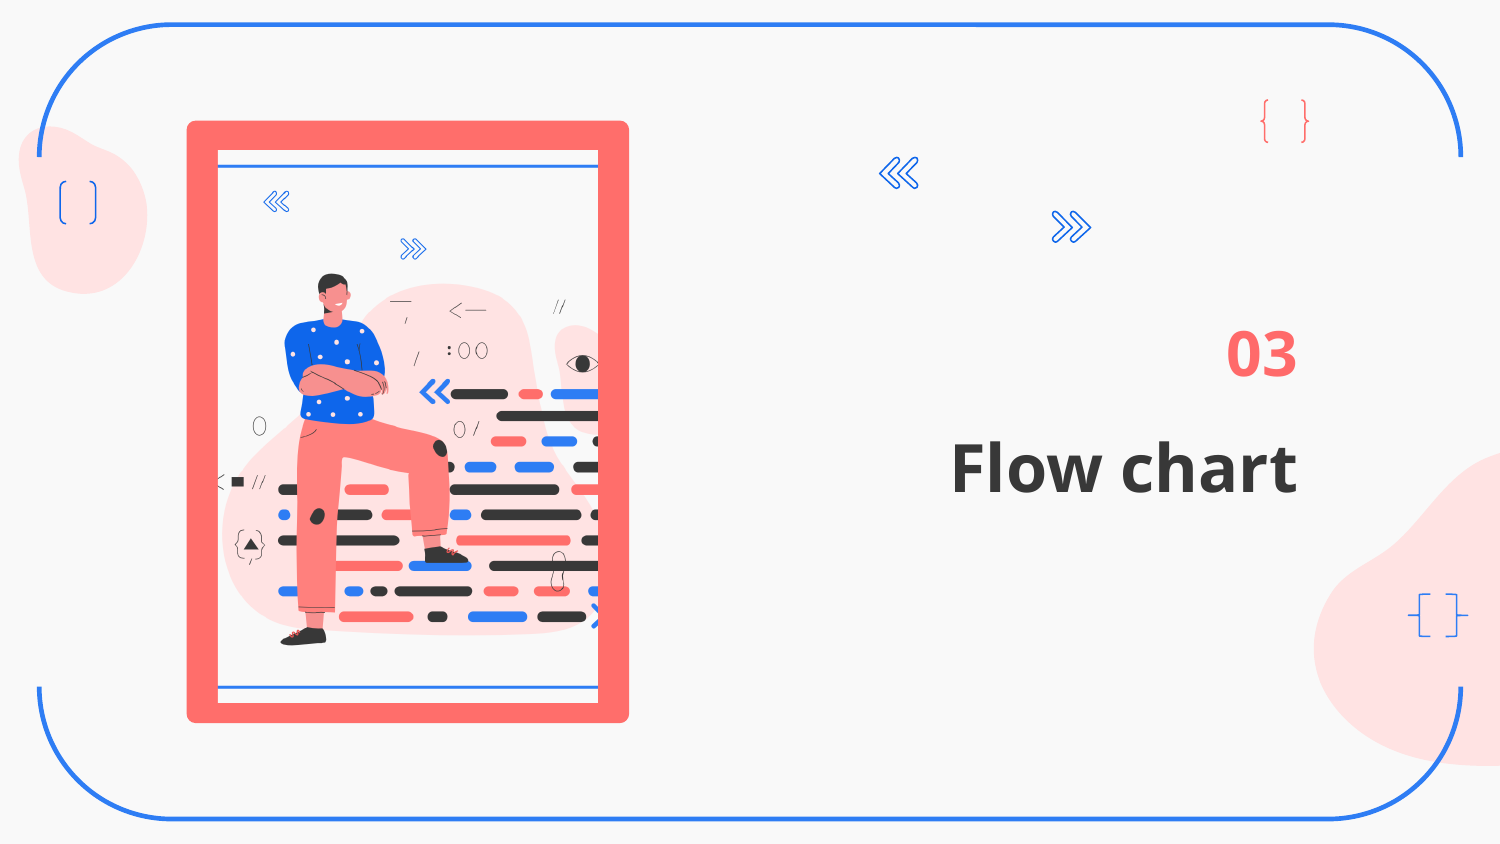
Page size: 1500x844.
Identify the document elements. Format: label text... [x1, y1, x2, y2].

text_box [1051, 211, 1091, 243]
picture [217, 150, 599, 704]
subtitle Flow chart [723, 398, 1314, 544]
text_box [186, 120, 630, 724]
text_box [1261, 99, 1309, 143]
title 03 [723, 294, 1314, 398]
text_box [879, 157, 919, 189]
